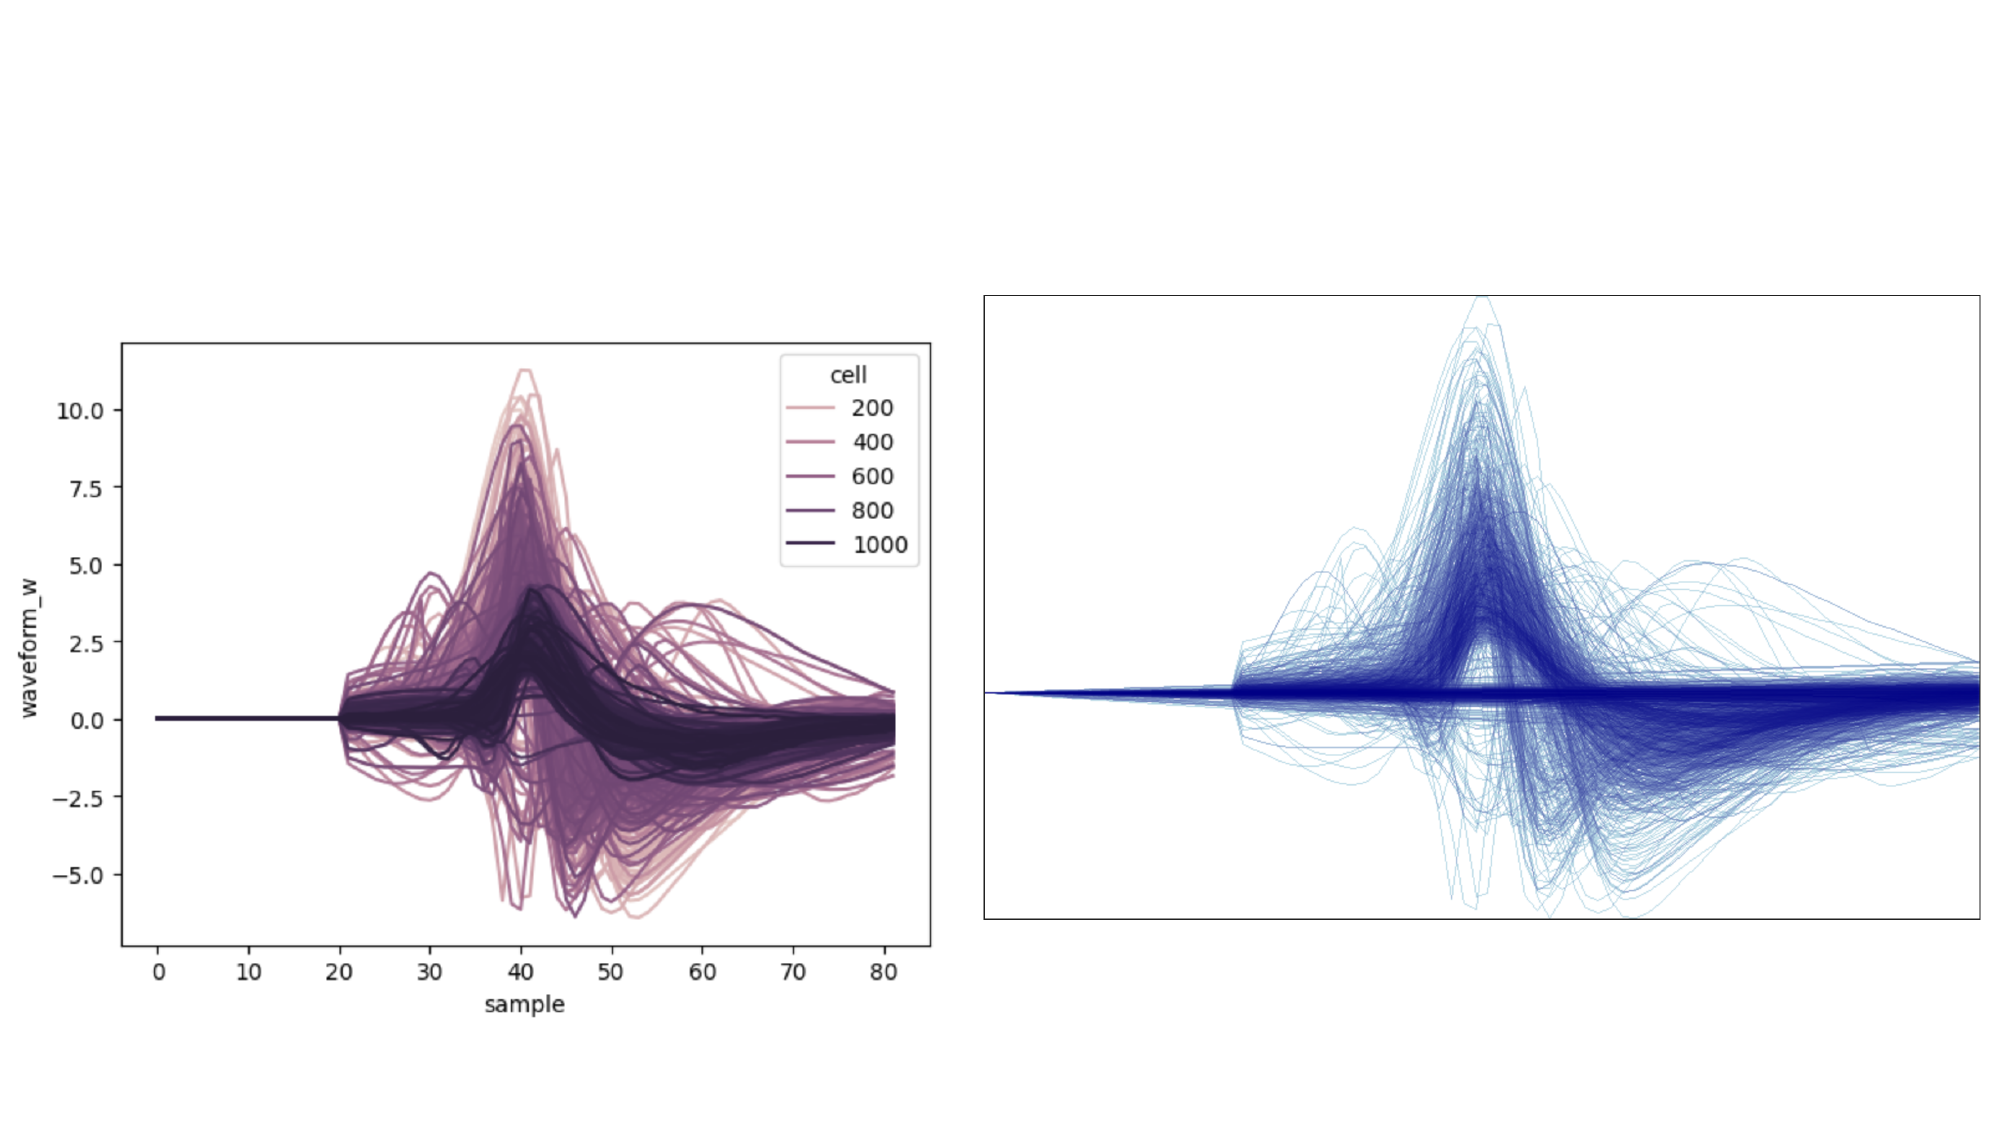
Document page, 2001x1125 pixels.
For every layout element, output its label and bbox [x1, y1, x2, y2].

list [0, 320, 1001, 1034]
picture [977, 291, 1989, 932]
